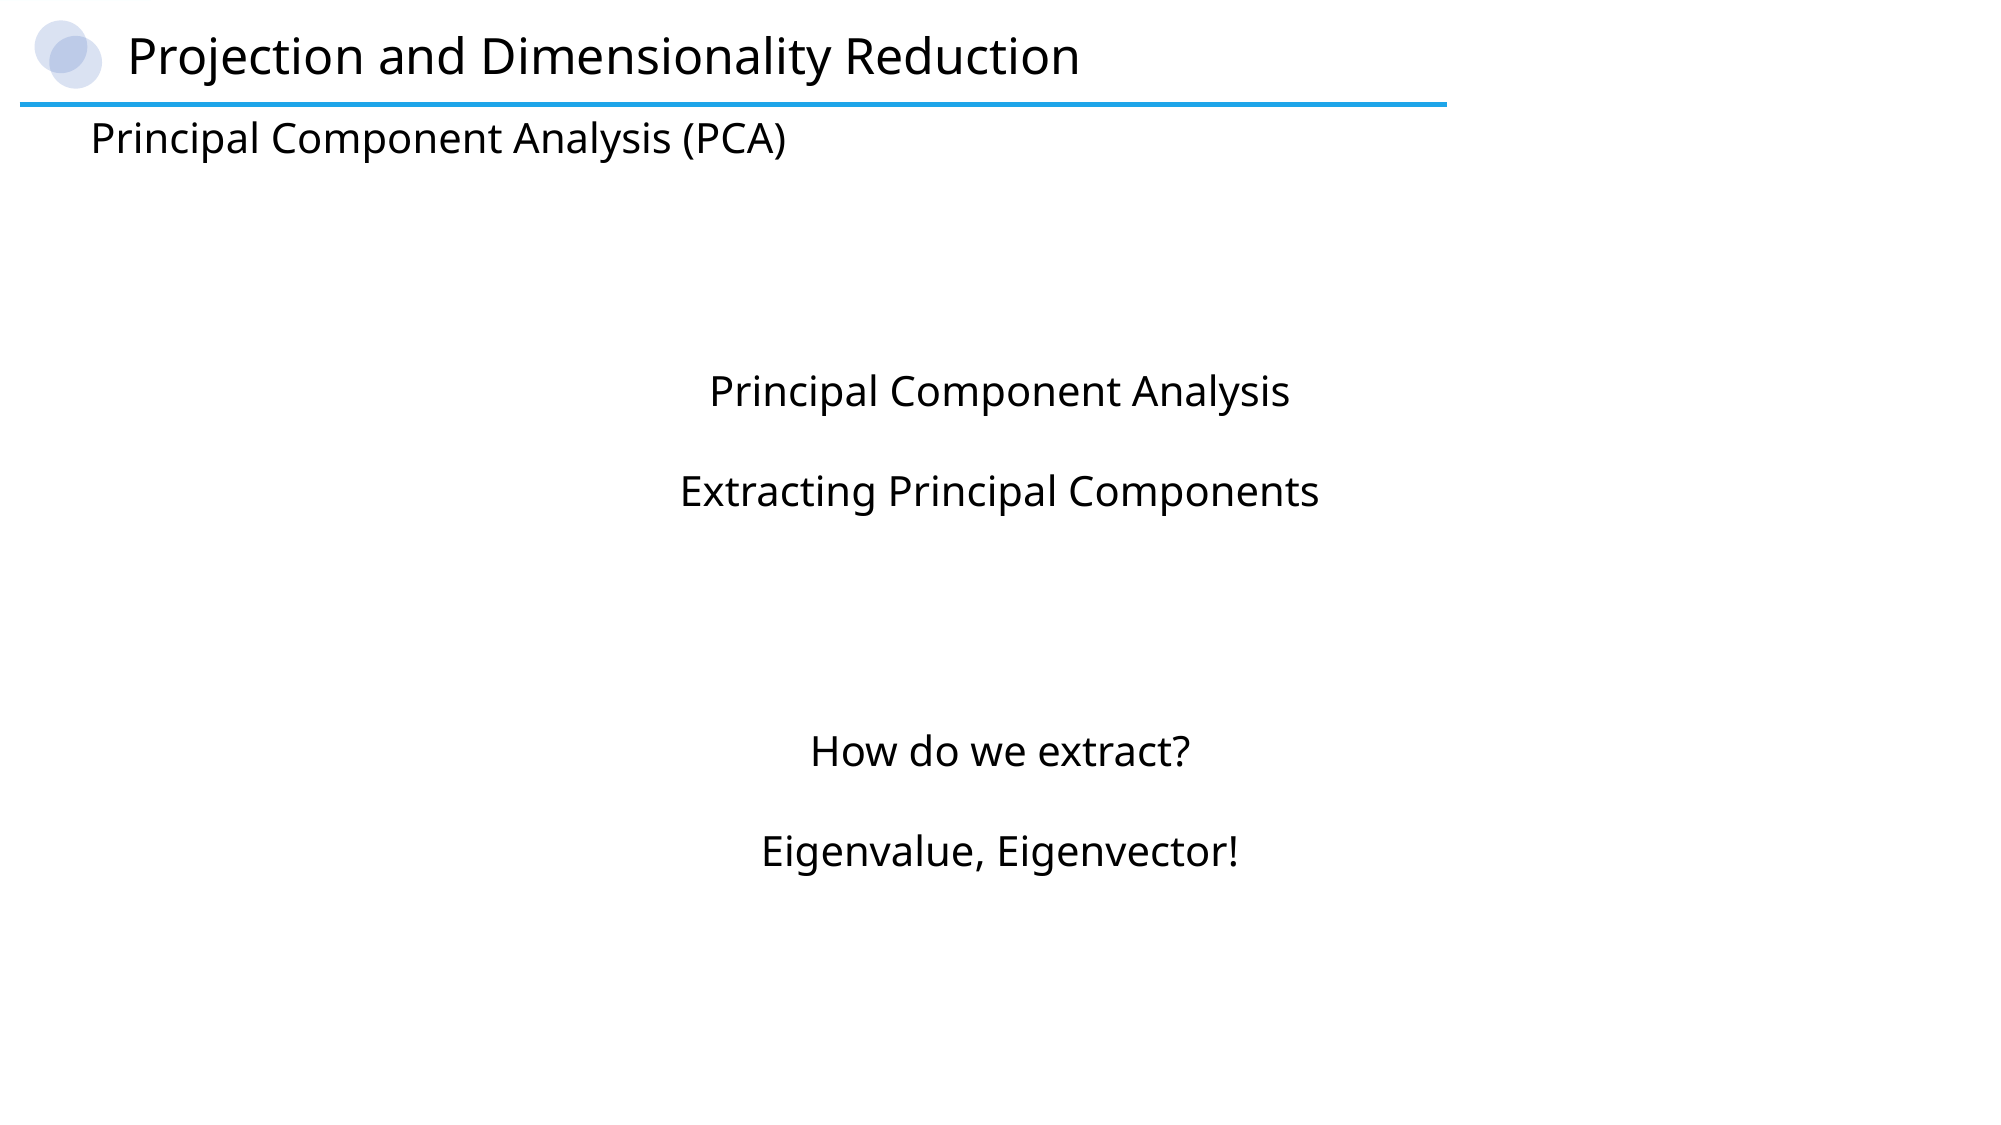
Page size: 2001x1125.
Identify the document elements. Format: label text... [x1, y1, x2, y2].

text_box Projection and Dimensionality Reduction [112, 17, 1346, 92]
text_box Principal Component Analysis Extracting Principal Components [292, 357, 1708, 523]
text_box How do we extract? Eigenvalue, Eigenvector! [292, 717, 1708, 882]
text_box [48, 34, 104, 90]
text_box [33, 19, 87, 72]
text_box Principal Component Analysis (PCA) [75, 105, 803, 170]
